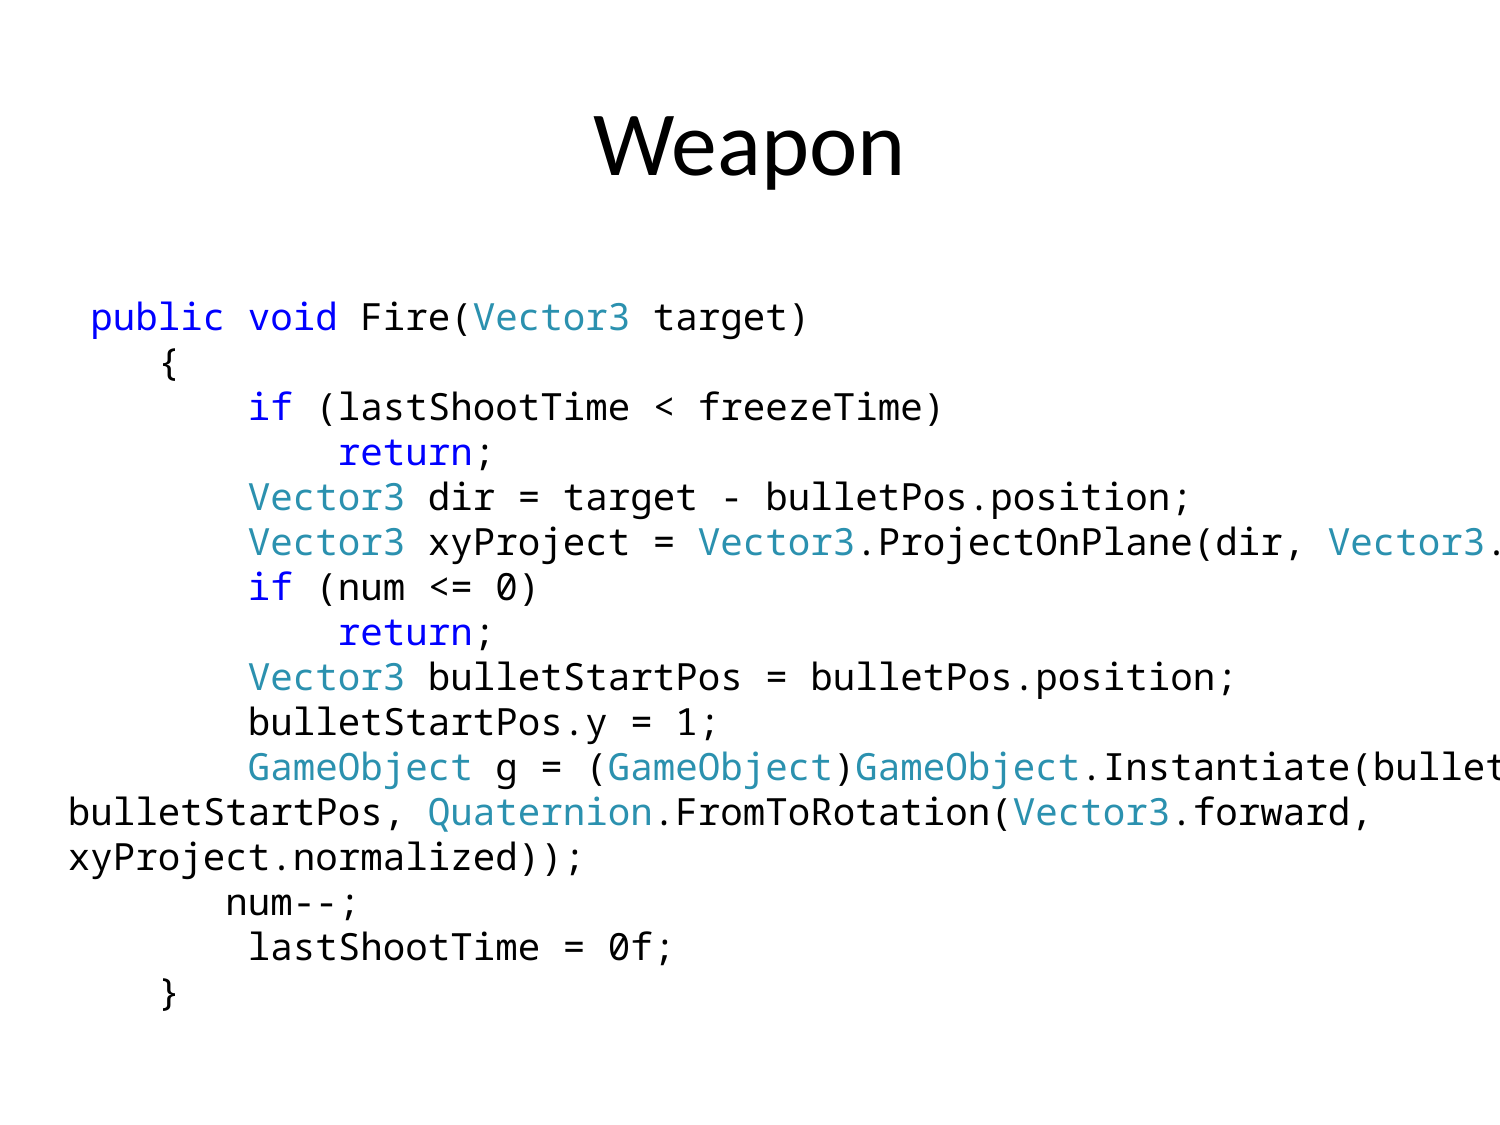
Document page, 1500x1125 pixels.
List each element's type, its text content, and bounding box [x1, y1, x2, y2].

text_box public void Fire(Vector3 target) { if (lastShootTime < freezeTime) return; Vector3 dir = target - bulletPos.position; Vector3 xyProject = Vector3.ProjectOnPlane(dir, Vector3.up); if (num <= 0) return; Vector3 bulletStartPos = bulletPos.position; bulletStartPos.y = 1; GameObject g = (GameObject)GameObject.Instantiate(bullet, bulletStartPos, Quaternion.FromToRotation(Vector3.forward, xyProject.normalized)); num--; lastShootTime = 0f; } [53, 285, 1500, 1021]
title Weapon [75, 45, 1425, 233]
